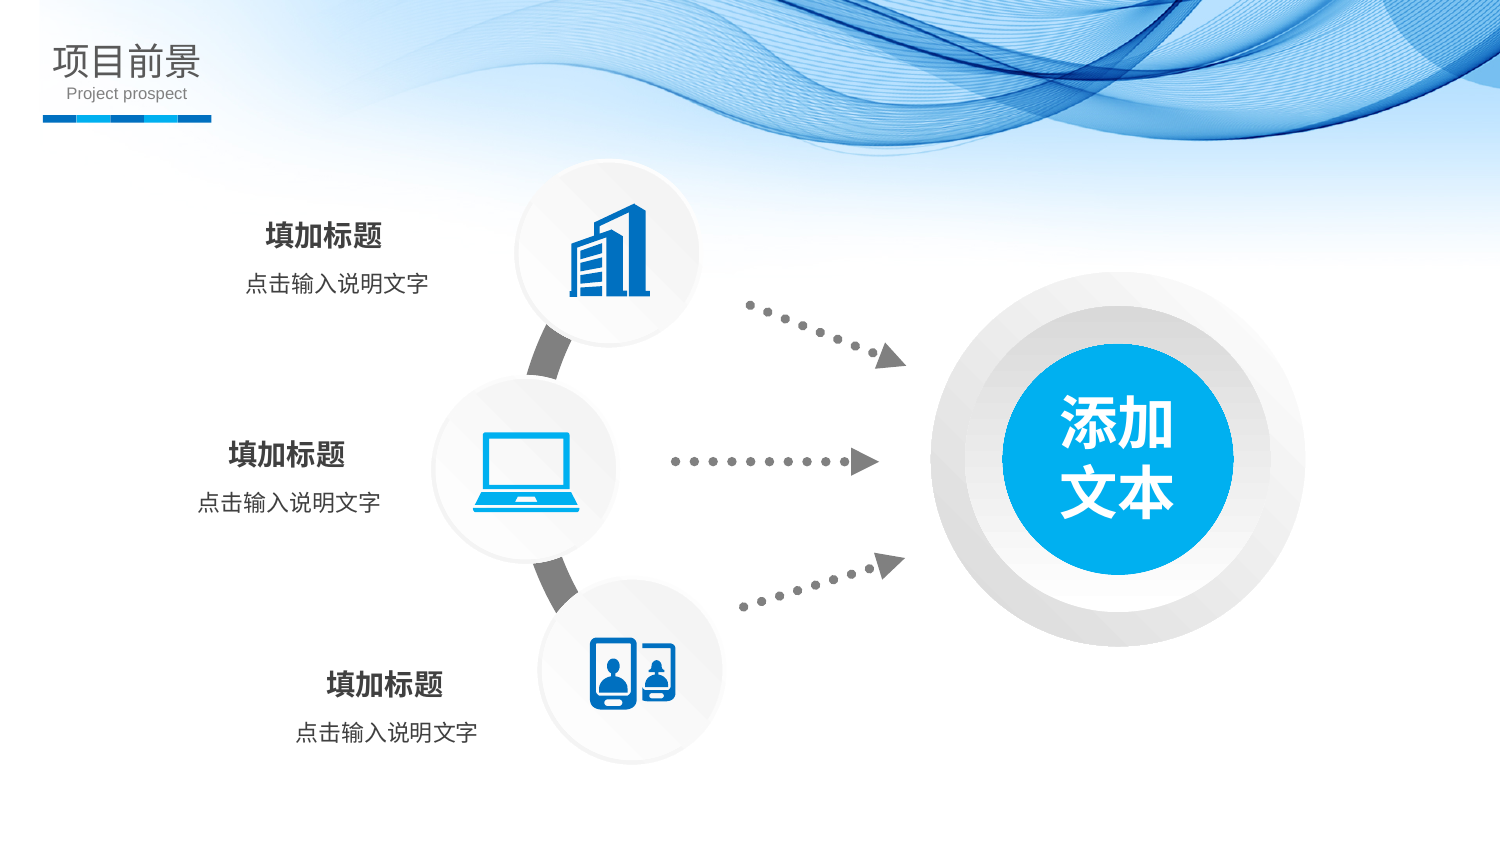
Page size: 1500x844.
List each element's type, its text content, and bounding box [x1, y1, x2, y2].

picture [0, 0, 1500, 844]
text_box 填加标题 [289, 666, 481, 702]
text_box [0, 31, 273, 123]
text_box 点击输入说明文字 [291, 718, 483, 747]
text_box 填加标题 [238, 217, 409, 253]
text_box [891, 555, 906, 568]
text_box [892, 355, 907, 368]
text_box [866, 455, 880, 468]
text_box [514, 158, 704, 348]
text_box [537, 575, 727, 765]
text_box 填加标题 [177, 436, 396, 472]
text_box 点击输入说明文字 [238, 269, 437, 297]
text_box [527, 356, 565, 373]
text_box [930, 271, 1306, 647]
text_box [431, 374, 621, 564]
text_box 点击输入说明文字 [193, 488, 386, 517]
